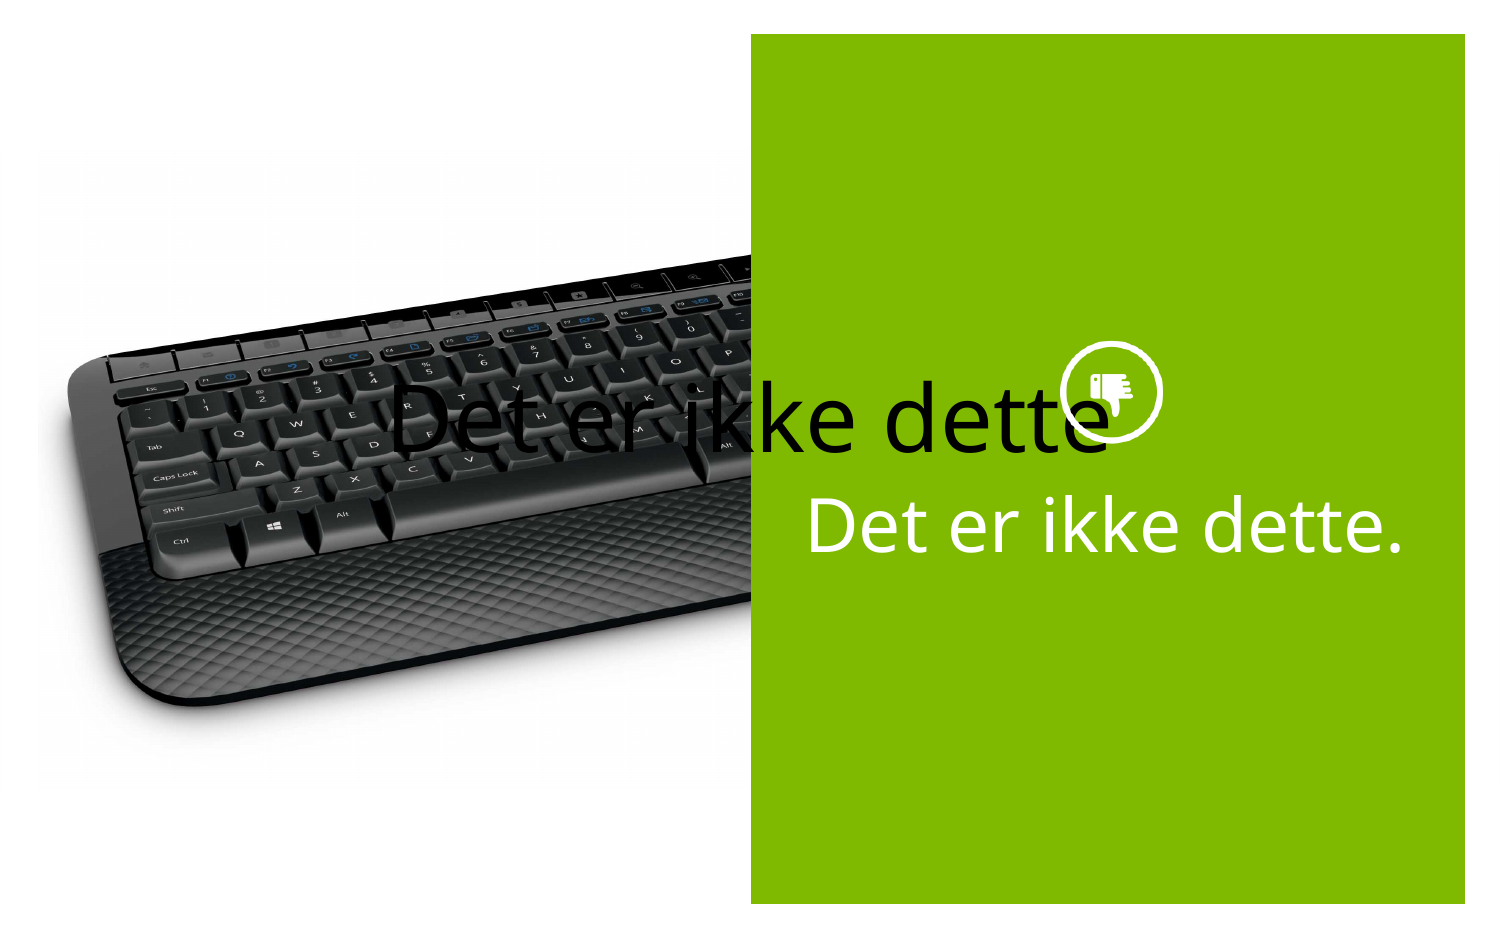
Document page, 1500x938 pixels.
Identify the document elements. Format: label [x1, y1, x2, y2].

text_box [749, 334, 1461, 577]
picture [0, 0, 1500, 938]
